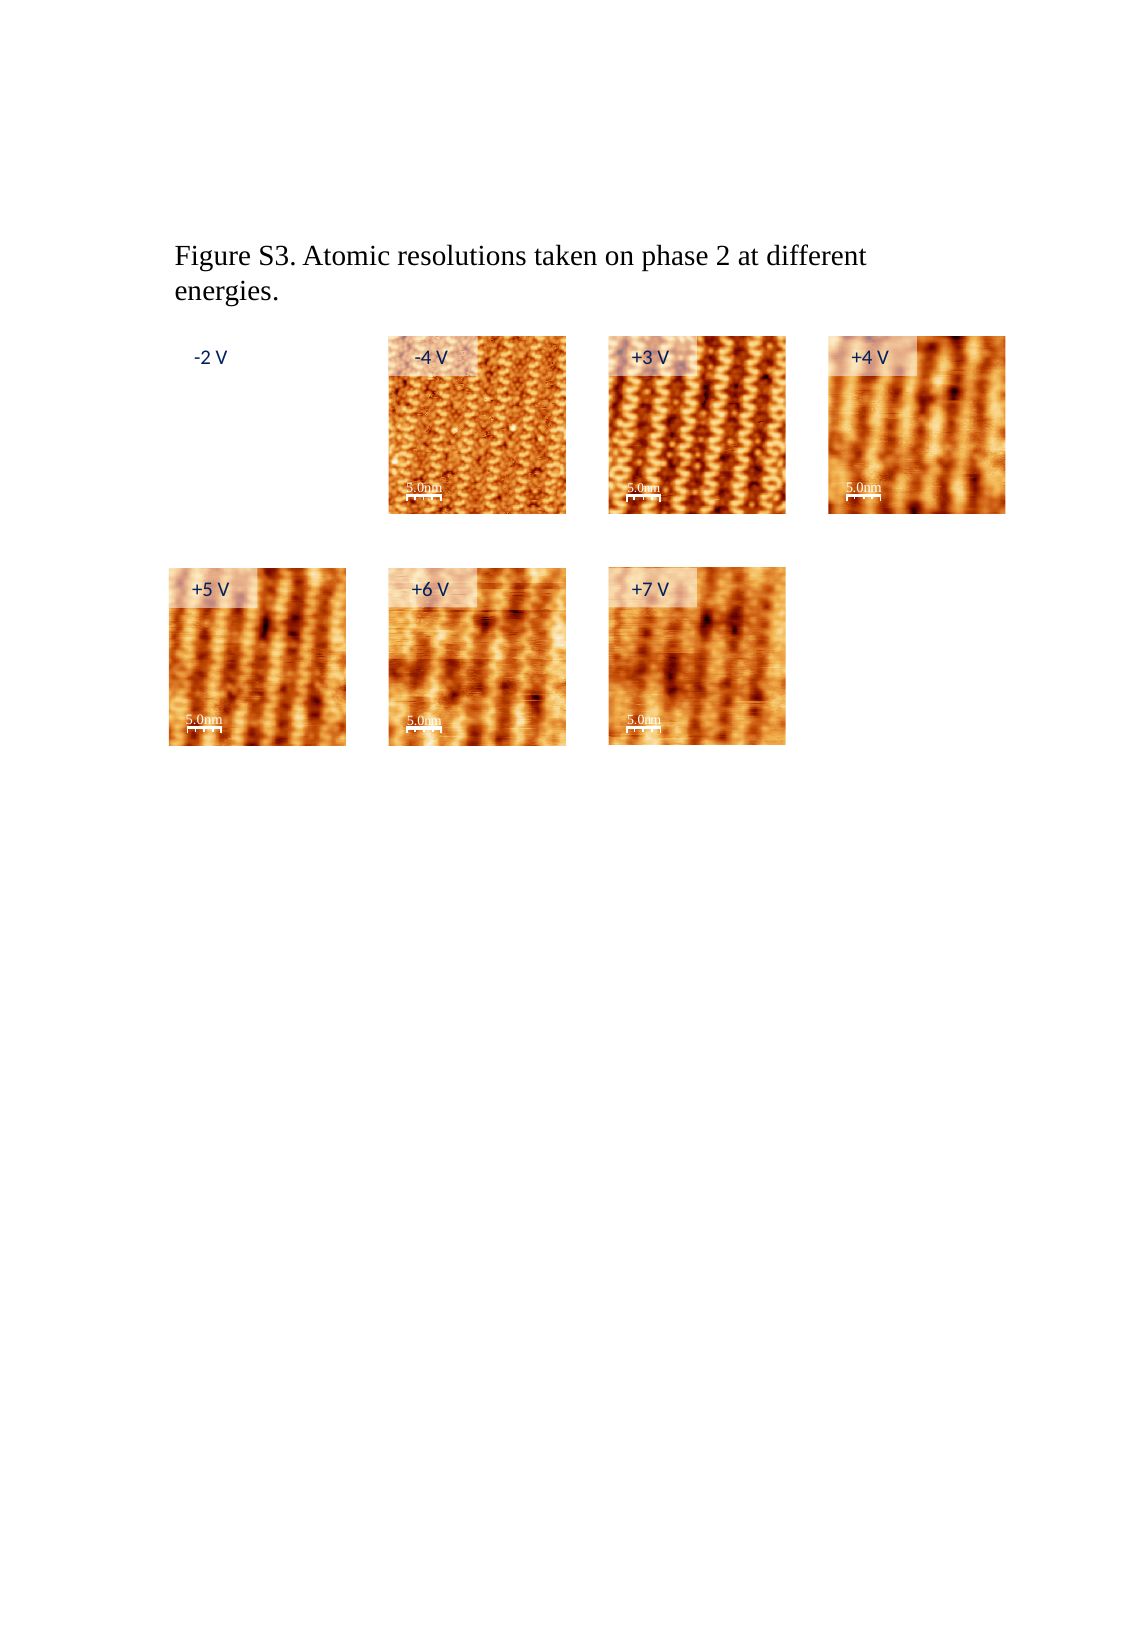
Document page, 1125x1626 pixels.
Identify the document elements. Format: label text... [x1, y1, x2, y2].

picture [608, 336, 786, 514]
picture [608, 567, 786, 745]
picture [168, 568, 346, 746]
picture [388, 568, 566, 746]
picture [828, 336, 1006, 514]
text_box Figure S3. Atomic resolutions taken on phase 2 at different energies. [159, 229, 979, 314]
picture [388, 336, 566, 514]
picture [168, 336, 346, 514]
